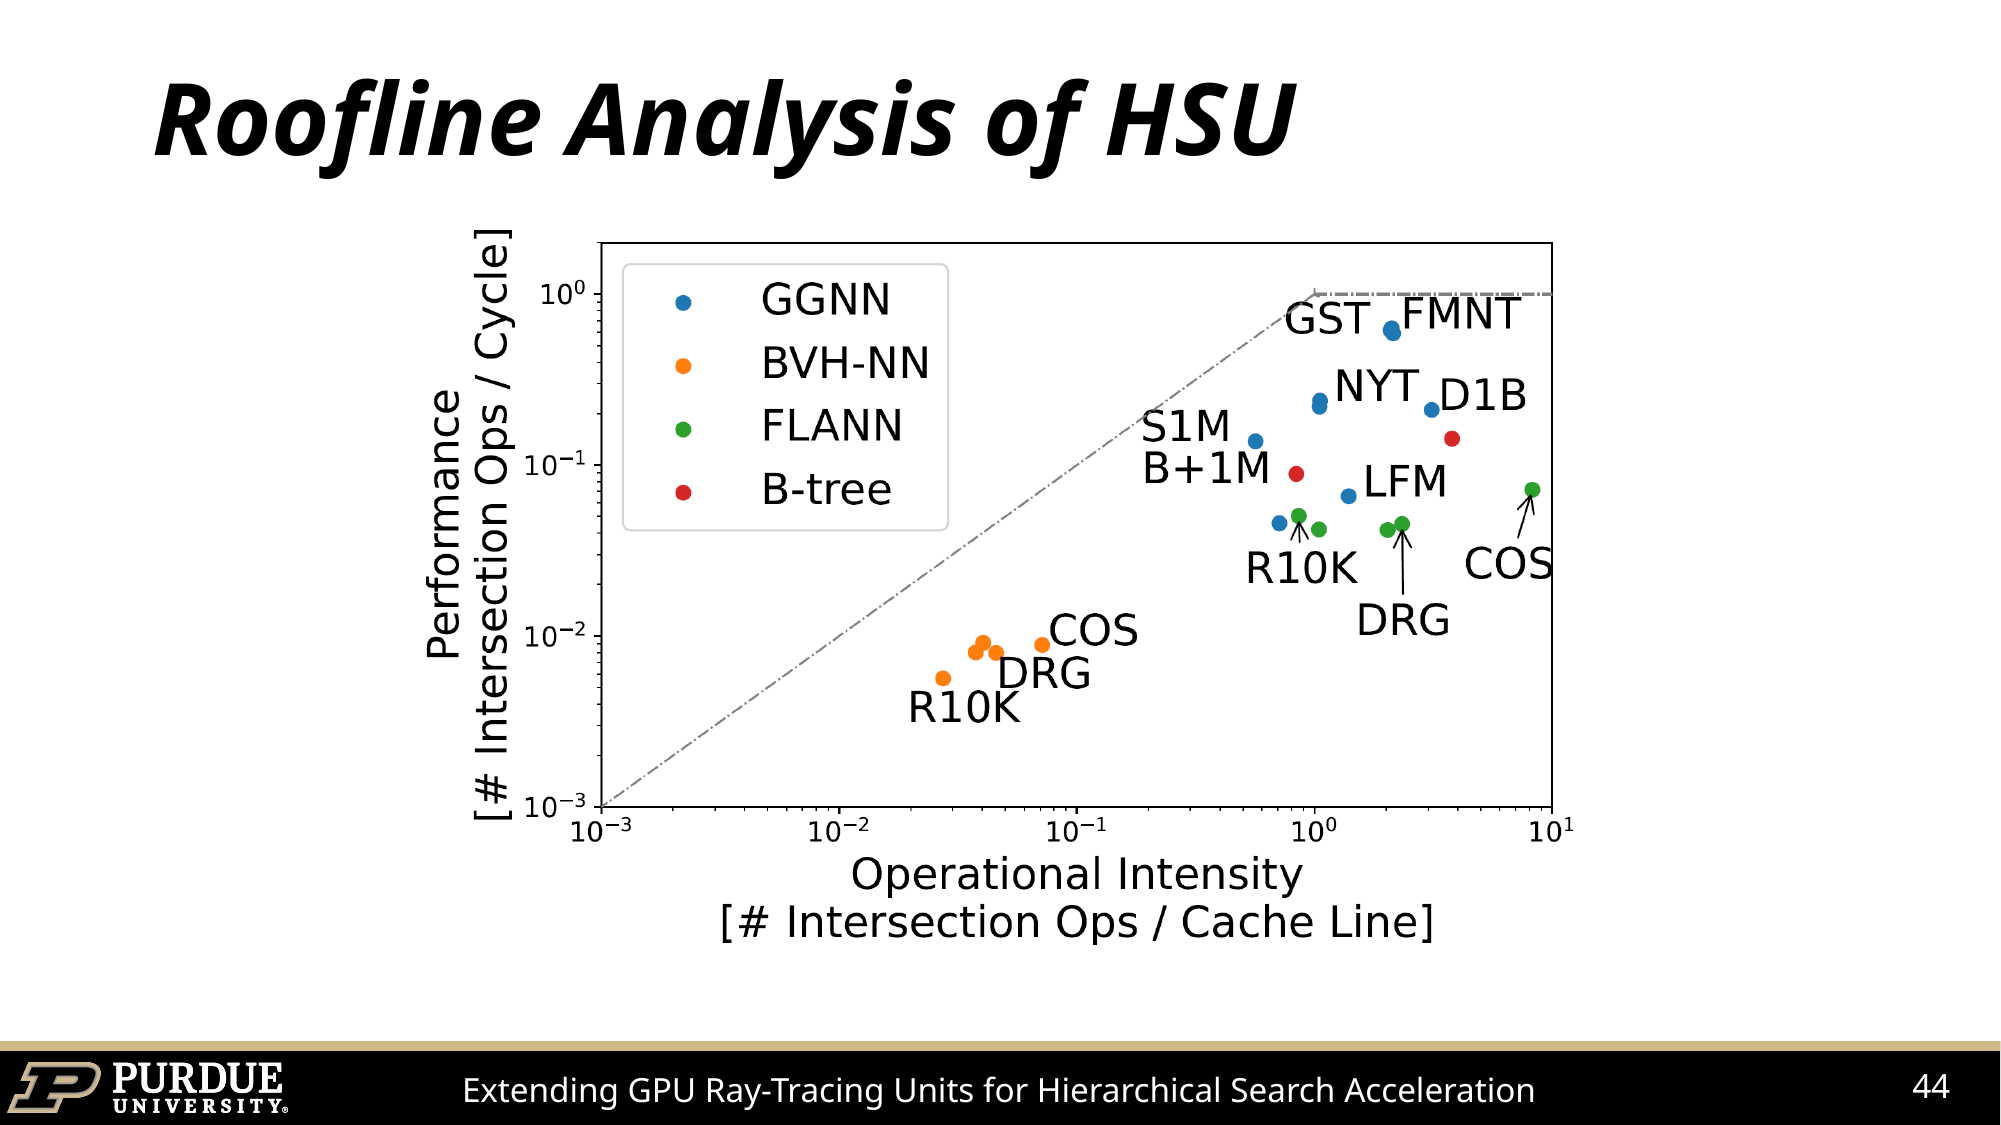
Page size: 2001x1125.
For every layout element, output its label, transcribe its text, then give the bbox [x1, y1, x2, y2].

picture [7, 1062, 288, 1113]
slide_number 44 [1862, 1051, 2000, 1125]
title Roofline Analysis of HSU [137, 37, 1863, 209]
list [426, 230, 1574, 945]
